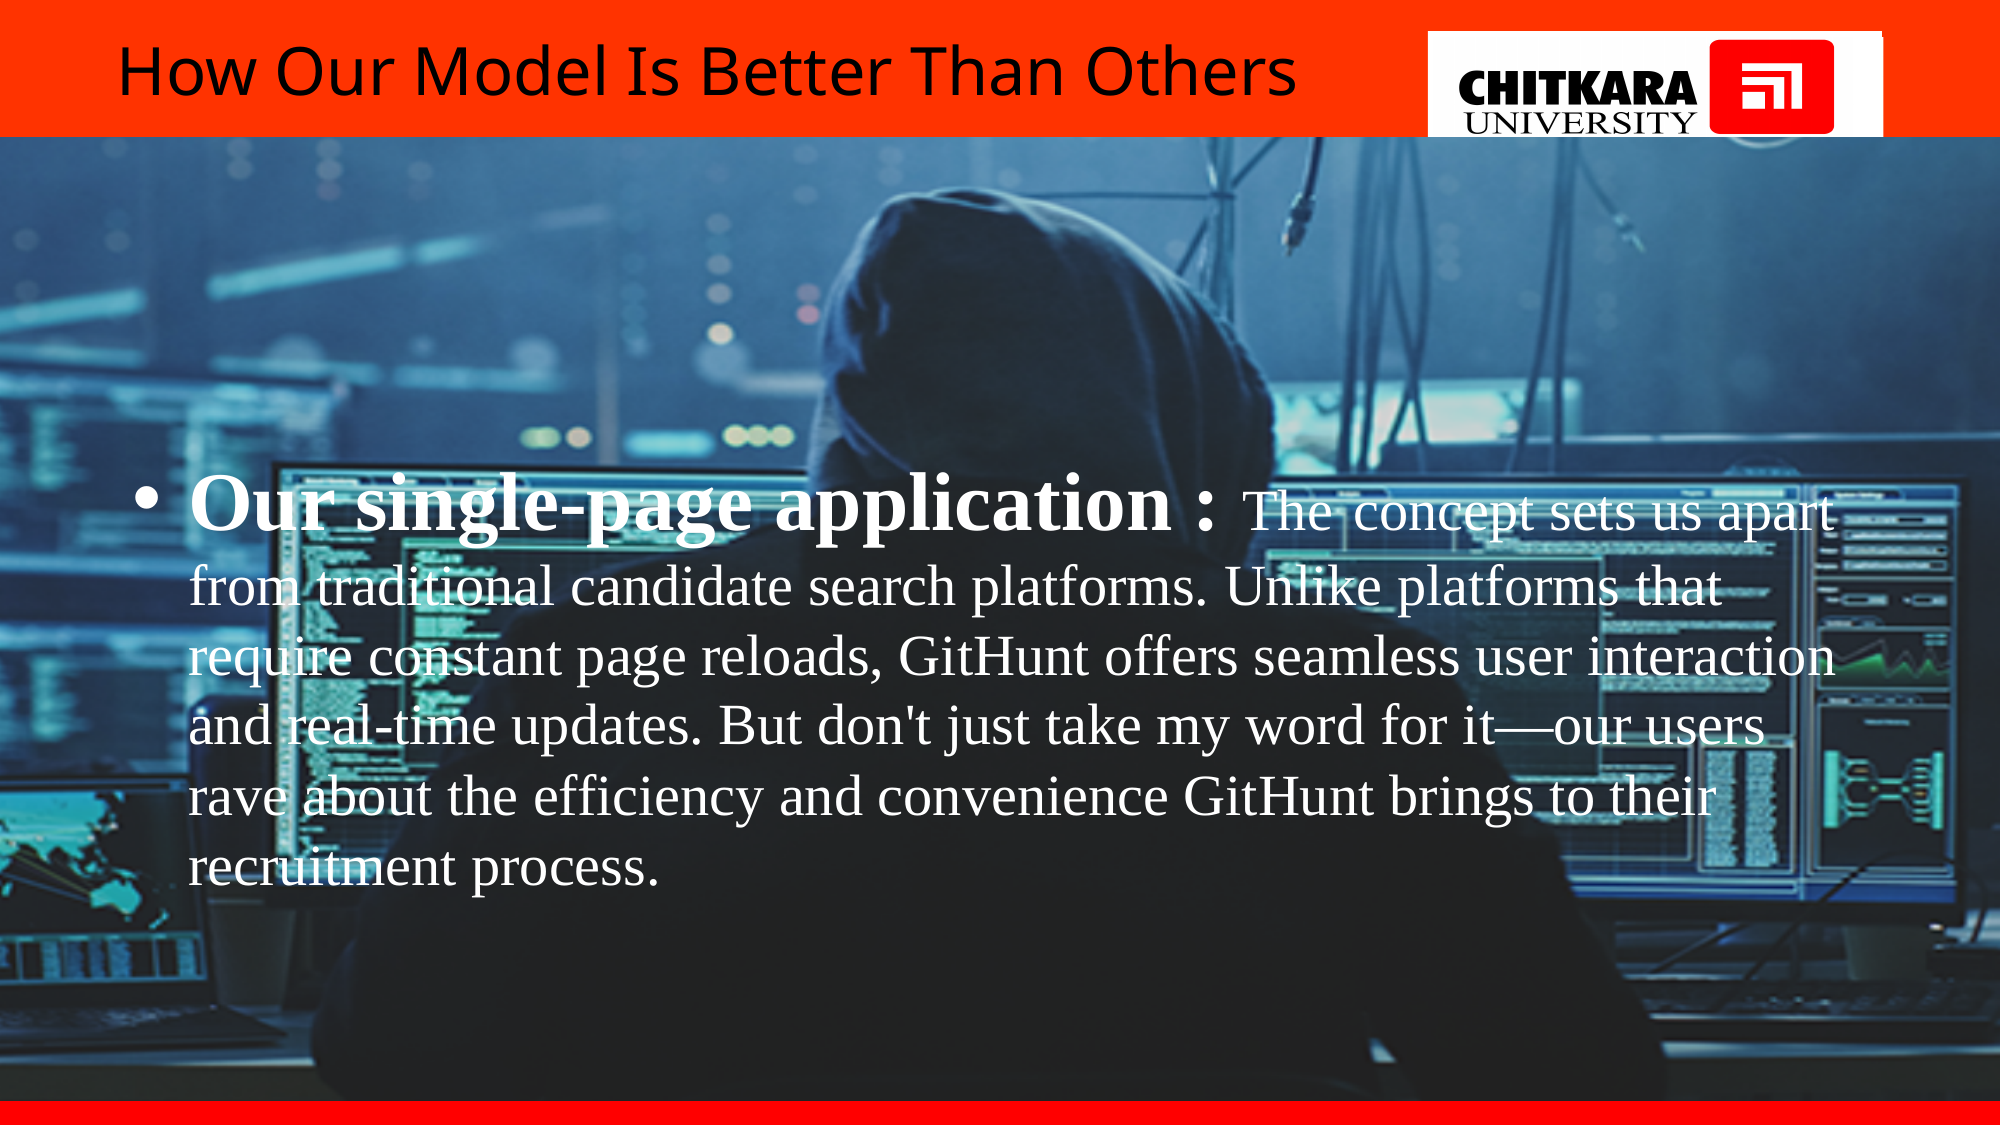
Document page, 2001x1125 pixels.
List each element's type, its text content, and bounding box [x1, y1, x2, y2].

picture [0, 37, 2000, 1102]
title How Our Model Is Better Than Others [0, 0, 1417, 134]
